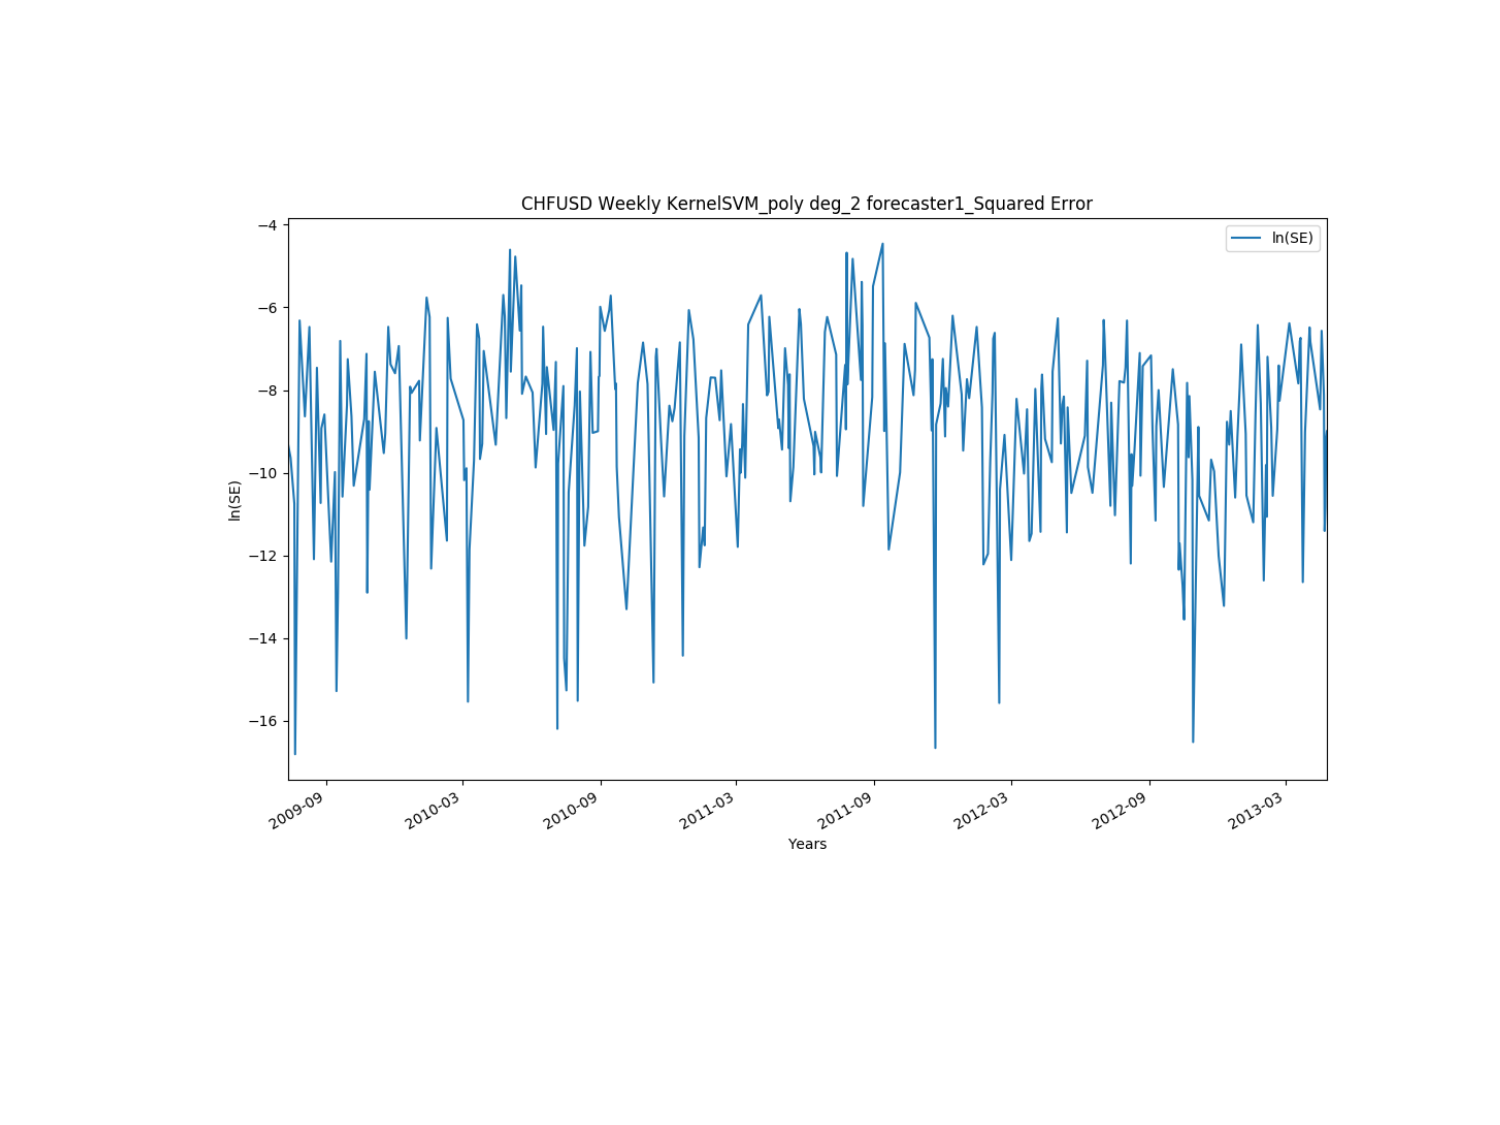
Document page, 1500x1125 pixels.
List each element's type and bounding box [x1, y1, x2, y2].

picture [119, 119, 1461, 946]
